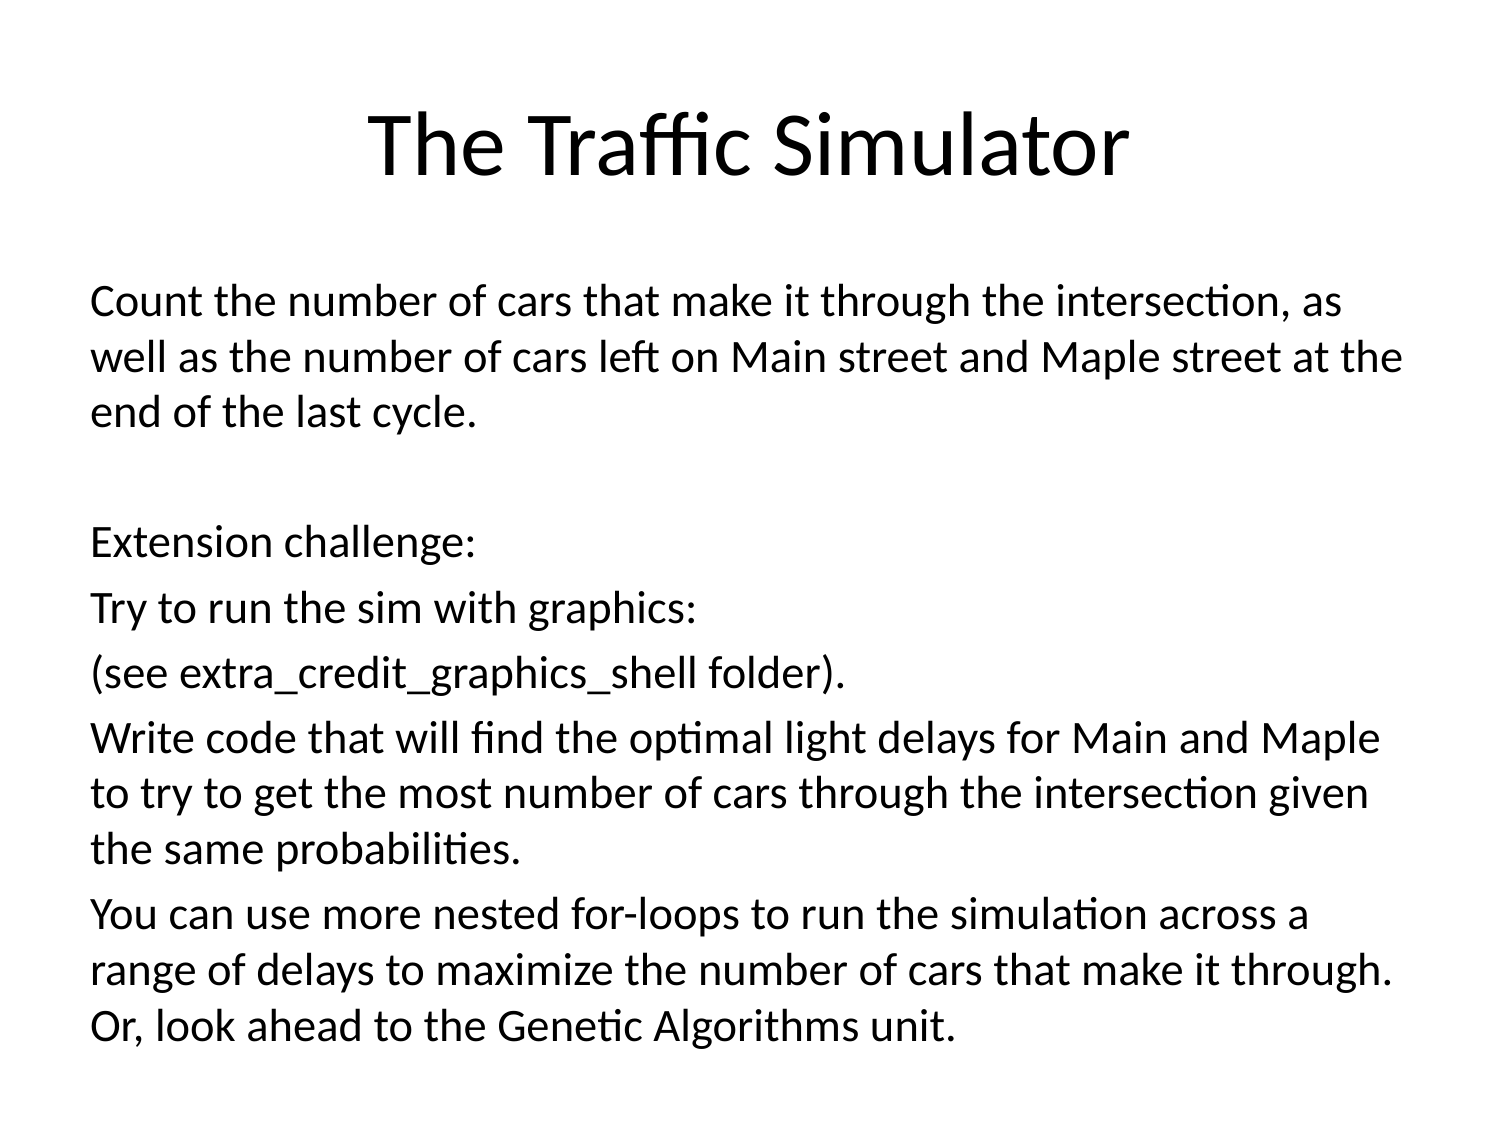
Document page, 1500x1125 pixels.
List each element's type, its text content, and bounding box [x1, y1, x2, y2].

title The Traffic Simulator [75, 45, 1425, 233]
list Count the number of cars that make it through the intersection, as well as the number of cars left on Main street and Maple street at the end of the last cycle. Extension challenge: Try to run the sim with graphics: (see extra_credit_graphics_shell folder). Write code that will find the optimal light delays for Main and Maple to try to get the most number of cars through the intersection given the same probabilities. You can use more nested for-loops to run the simulation across a range of delays to maximize the number of cars that make it through. Or, look ahead to the Genetic Algorithms unit. [75, 262, 1425, 1063]
